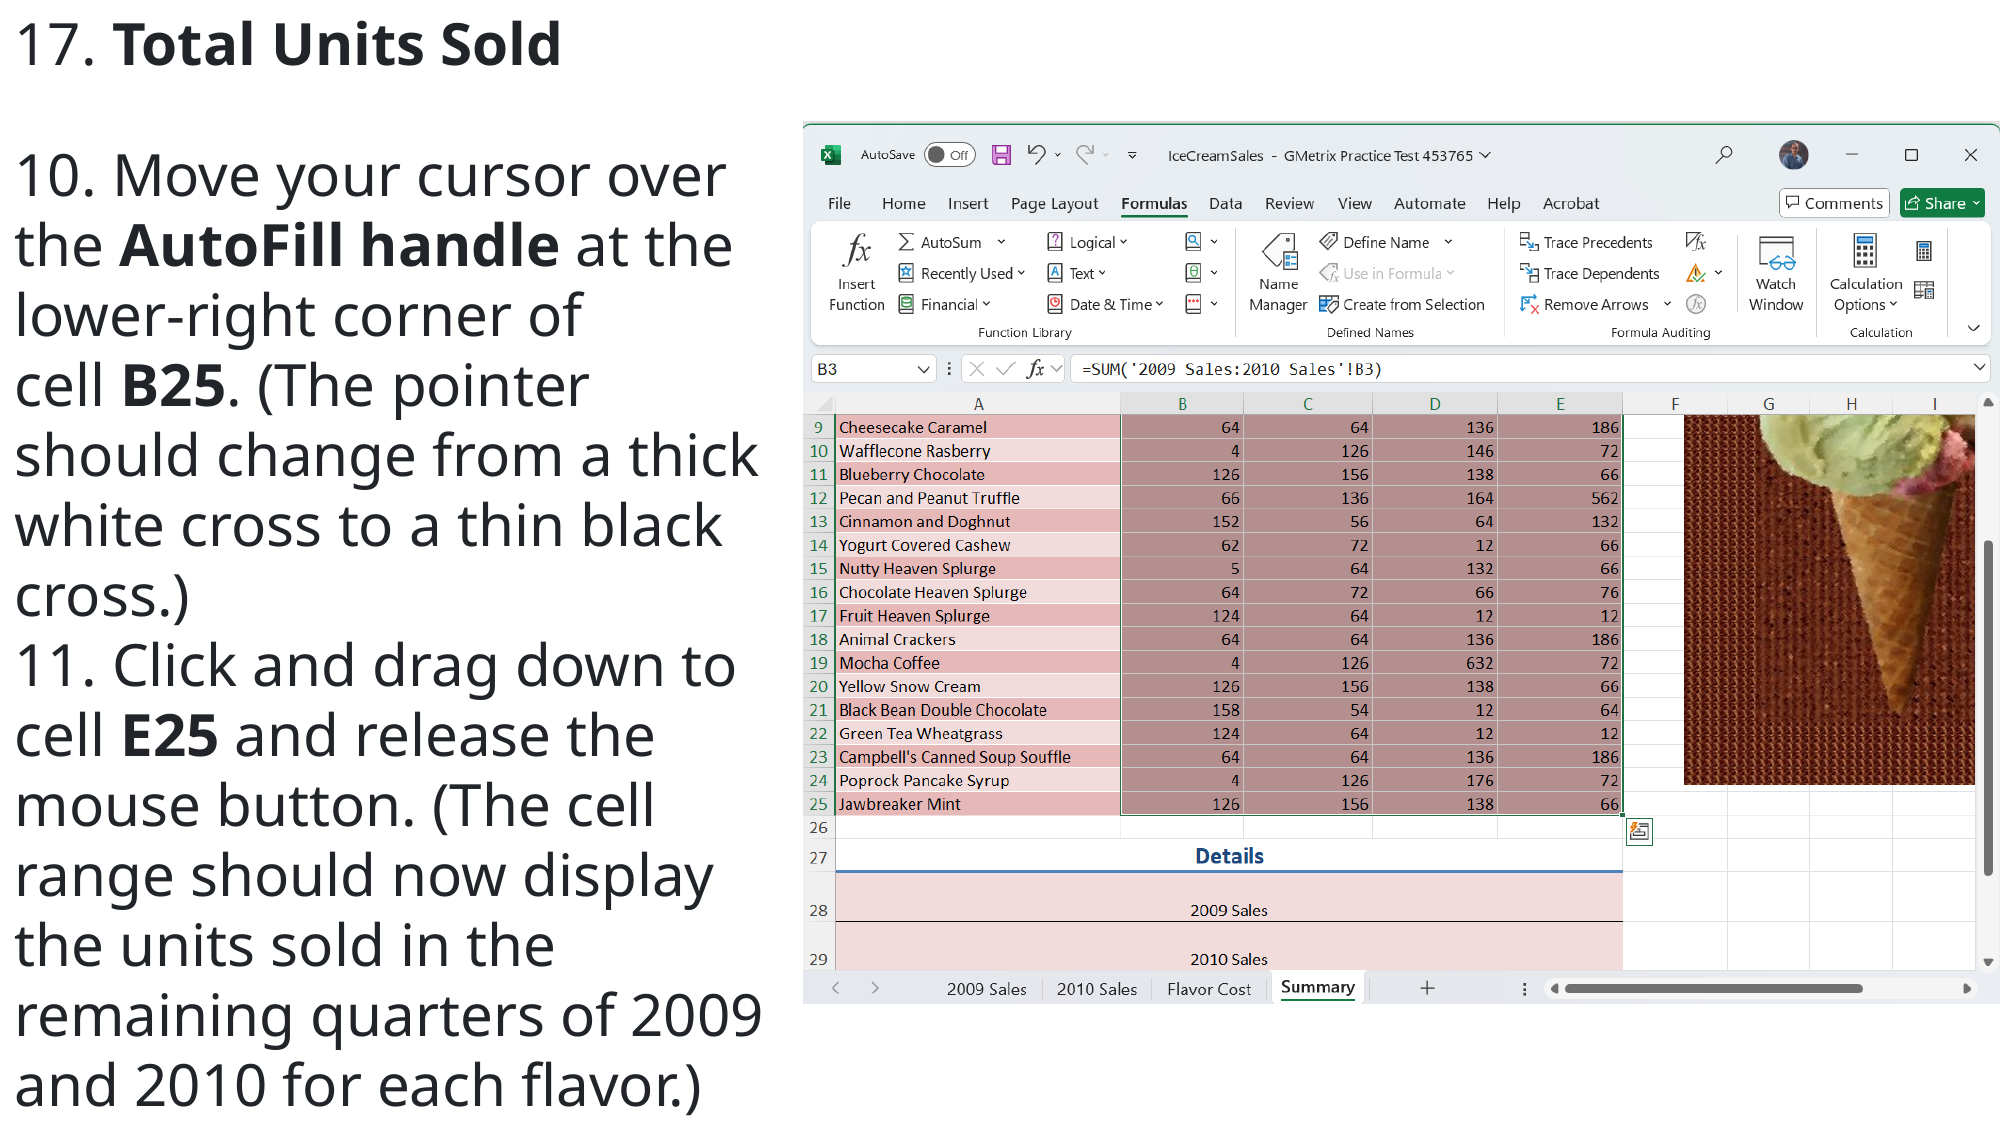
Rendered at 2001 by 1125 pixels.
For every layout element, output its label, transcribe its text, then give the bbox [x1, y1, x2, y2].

text_box 10. Move your cursor over the AutoFill handle at the lower-right corner of cell B25. (The pointer should change from a thick white cross to a thin black cross.) 11. Click and drag down to cell E25 and release the mouse button. (The cell range should now display the units sold in the remaining quarters of 2009 and 2010 for each flavor.) [0, 130, 803, 1125]
picture [802, 120, 2000, 1005]
text_box 17. Total Units Sold [0, 0, 748, 85]
